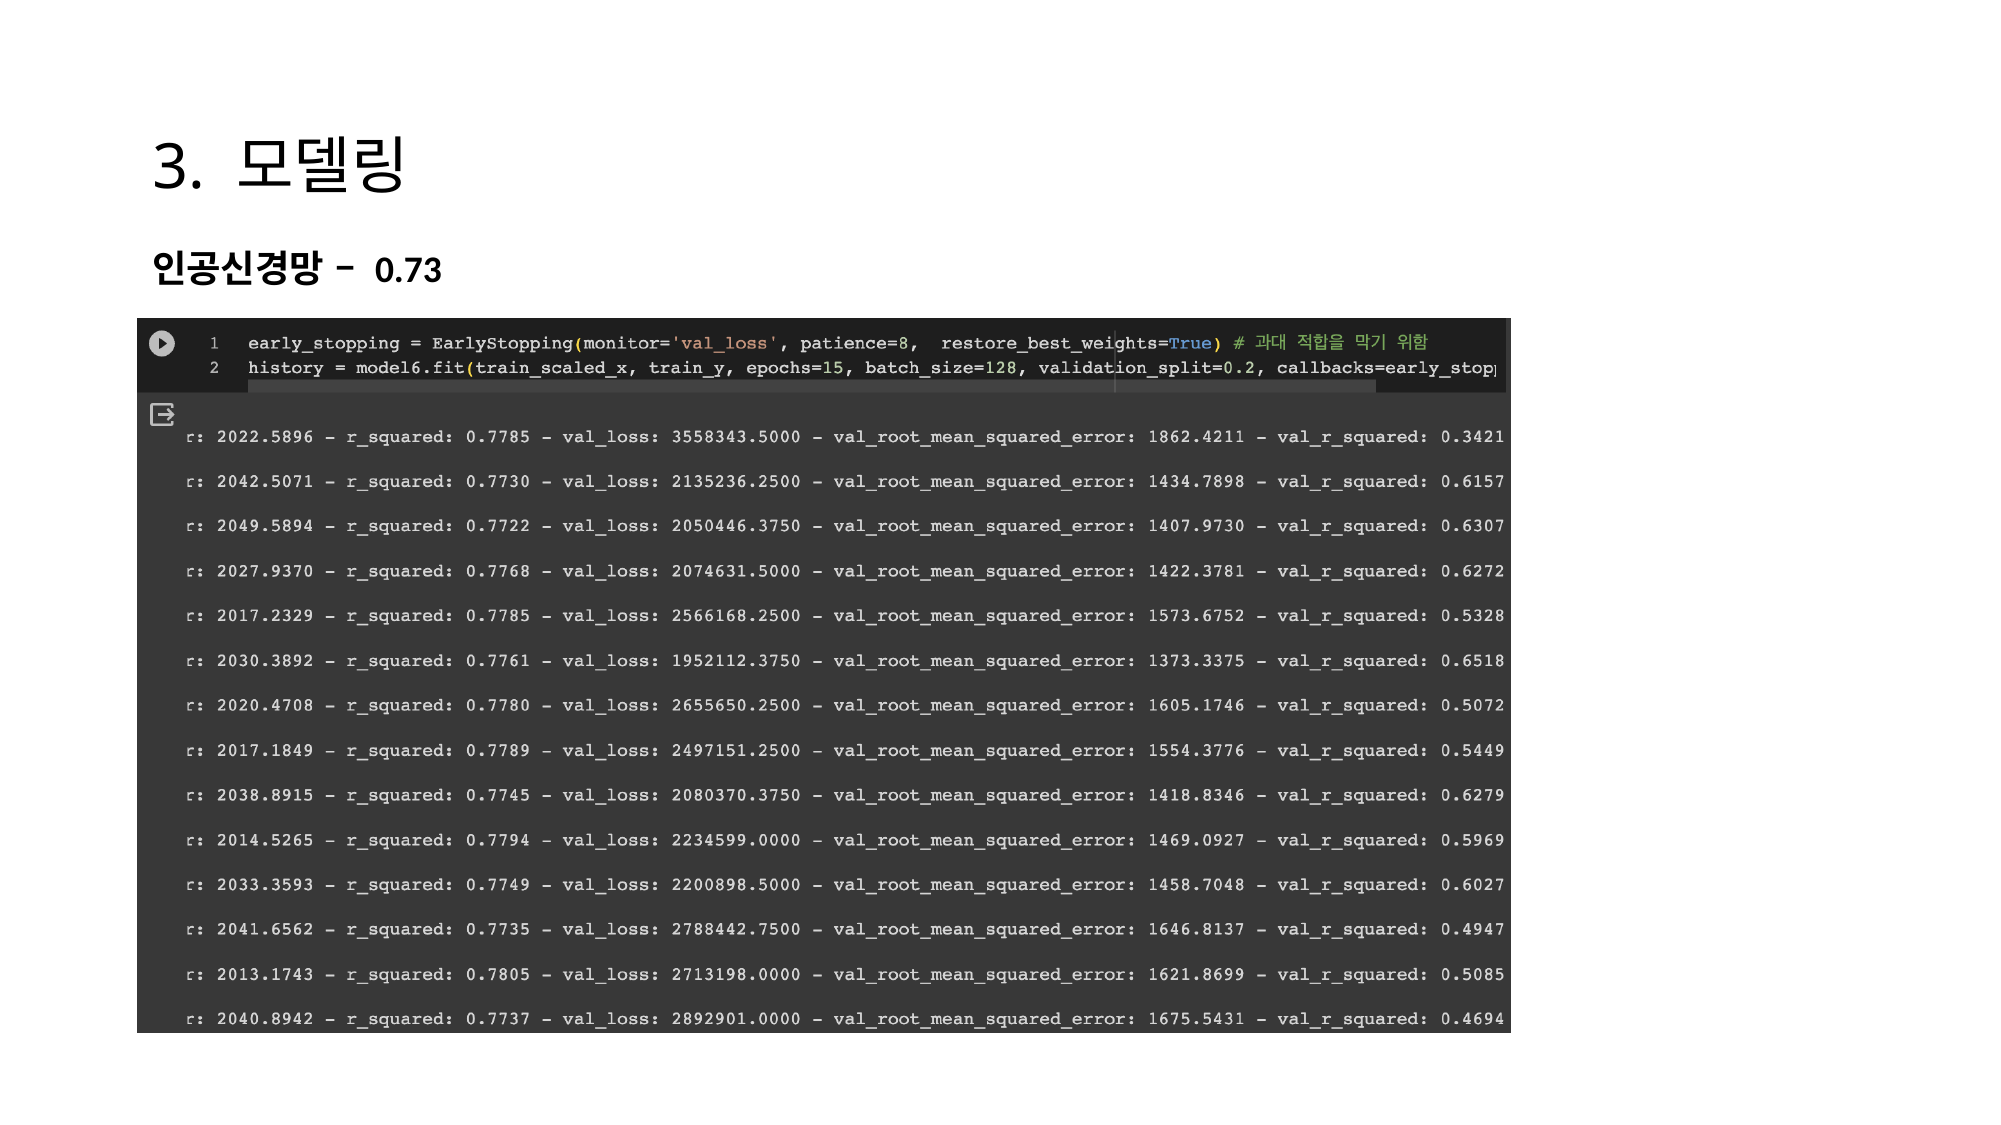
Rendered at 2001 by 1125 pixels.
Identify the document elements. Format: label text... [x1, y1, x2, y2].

text_box 인공신경망 – 0.73 [137, 237, 1138, 298]
title 3. 모델링 [137, 59, 1863, 278]
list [137, 318, 1511, 1033]
